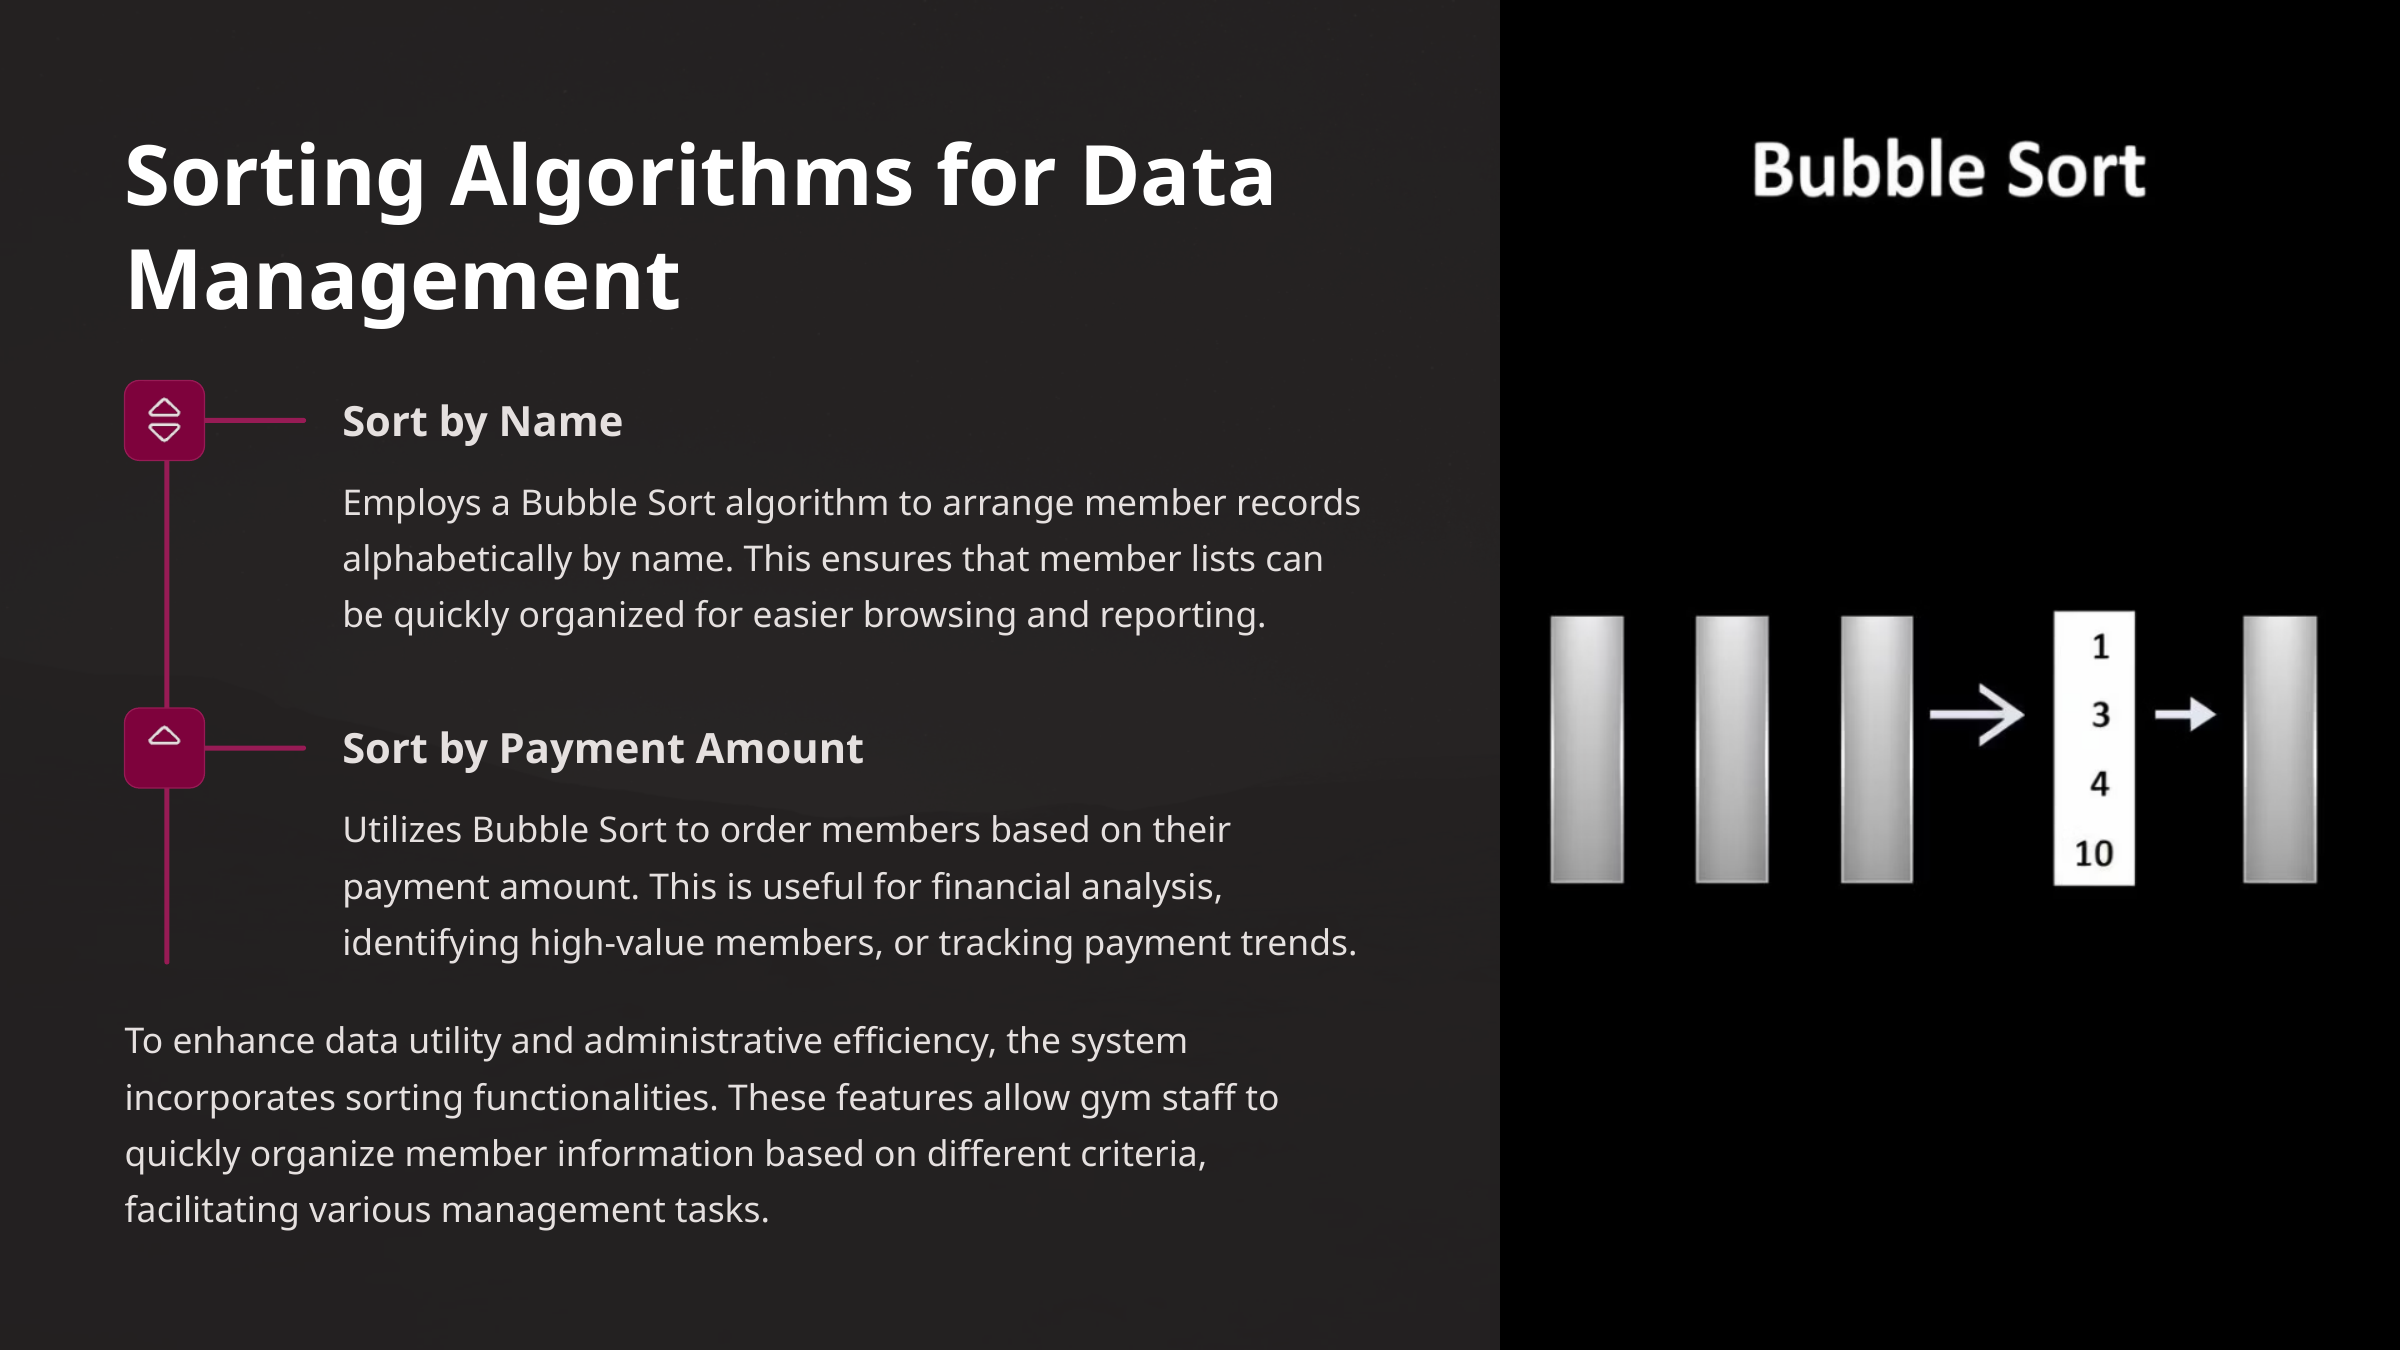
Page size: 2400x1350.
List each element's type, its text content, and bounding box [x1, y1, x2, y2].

text_box [124, 380, 205, 461]
text_box Utilizes Bubble Sort to order members based on their payment amount. This is useful for financial analysis, identifying high-value members, or tracking payment trends. [342, 793, 1376, 965]
text_box [205, 745, 307, 751]
picture [139, 716, 190, 780]
text_box Sort by Payment Amount [342, 720, 831, 773]
picture [139, 388, 190, 452]
text_box [124, 707, 205, 789]
text_box Employs a Bubble Sort algorithm to arrange member records alphabetically by name. This ensures that member lists can be quickly organized for easier browsing and reporting. [342, 466, 1376, 637]
text_box [205, 417, 307, 423]
text_box [164, 789, 170, 965]
picture [1499, 0, 2400, 1350]
text_box To enhance data utility and administrative efficiency, the system incorporates sorting functionalities. These features allow gym staff to quickly organize member information based on different criteria, facilitating various management tasks. [124, 1004, 1376, 1233]
text_box Sorting Algorithms for Data Management [124, 117, 1376, 327]
text_box [164, 461, 170, 707]
text_box Sort by Name [342, 392, 761, 445]
